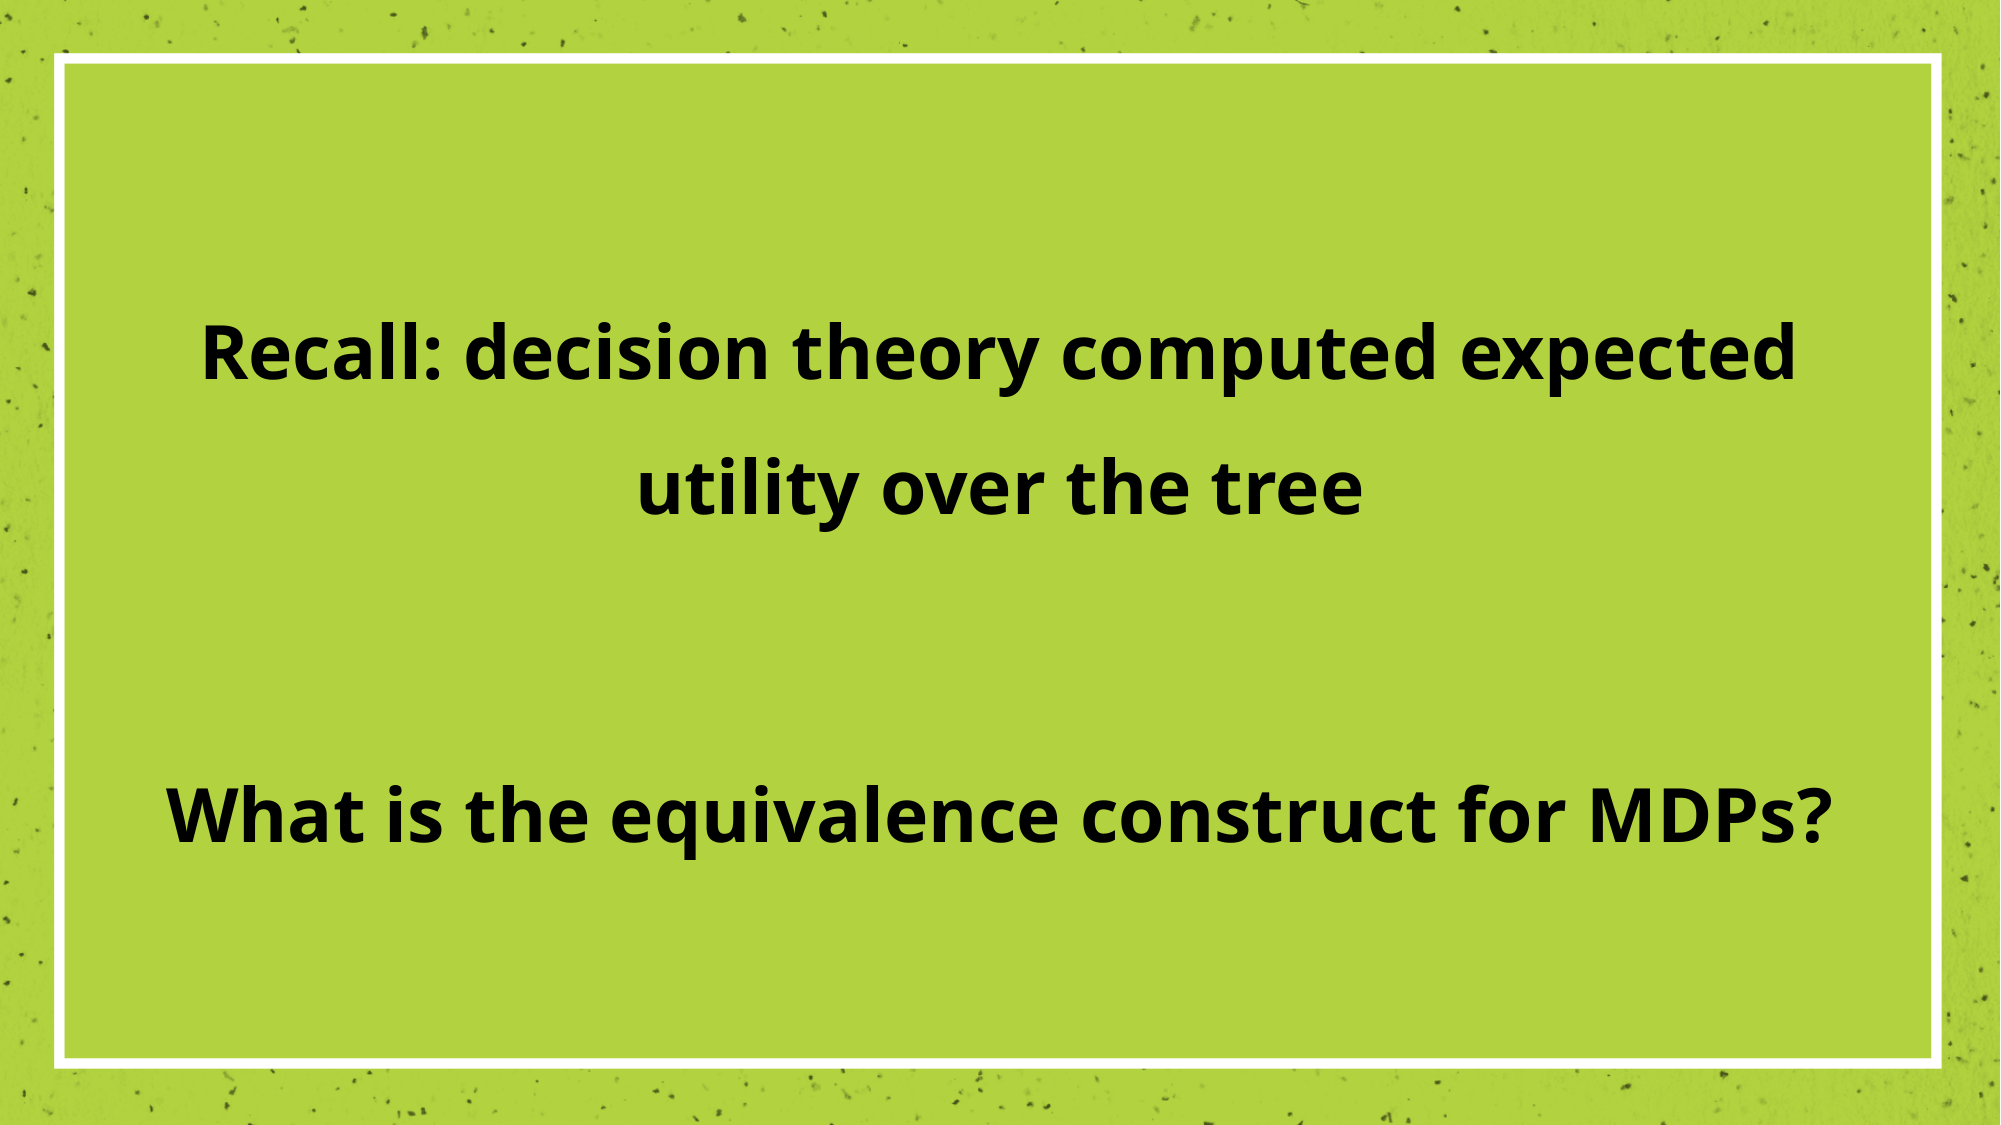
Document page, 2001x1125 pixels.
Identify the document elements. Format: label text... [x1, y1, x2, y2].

list Recall: decision theory computed expected utility over the tree What is the equivalence construct for MDPs? [100, 252, 1900, 873]
picture [0, 0, 2000, 1125]
